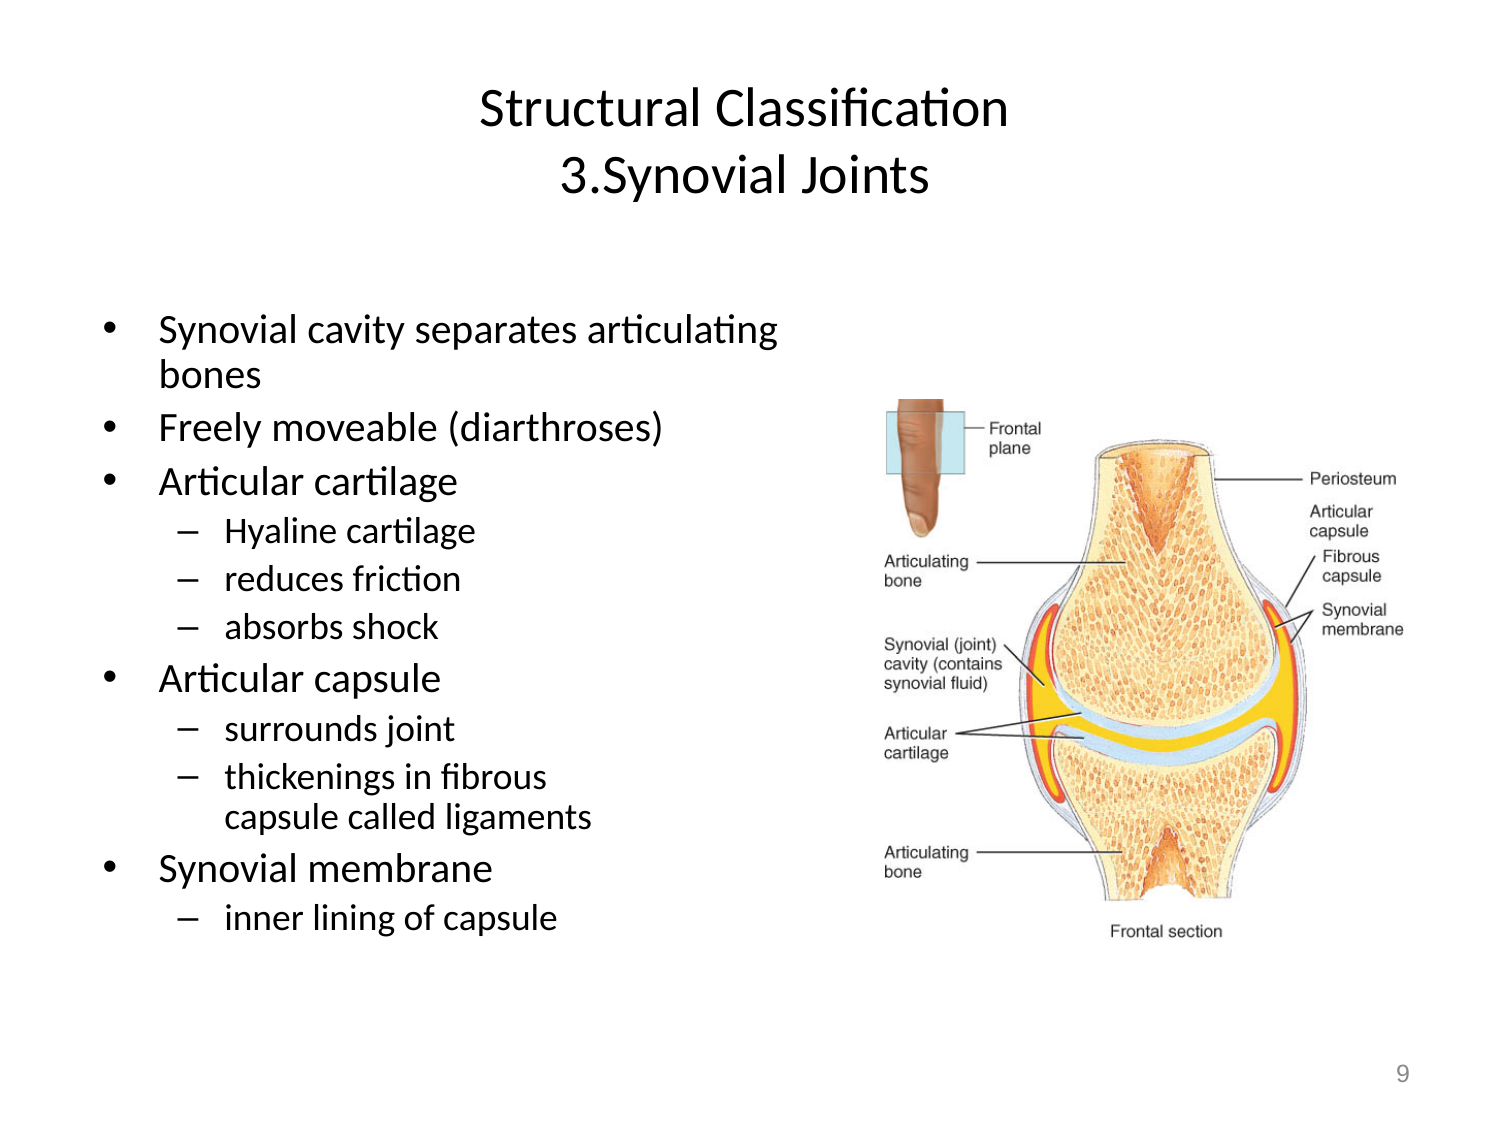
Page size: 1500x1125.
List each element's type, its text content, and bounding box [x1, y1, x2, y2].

slide_number 9 [1074, 1042, 1425, 1103]
list Synovial cavity separates articulating bones Freely moveable (diarthroses) Articular cartilage Hyaline cartilage reduces friction absorbs shock Articular capsule surrounds joint thickenings in fibrous capsule called ligaments Synovial membrane inner lining of capsule [87, 299, 875, 1038]
title Structural Classification 3.Synovial Joints [87, 62, 1404, 213]
picture [884, 399, 1404, 941]
